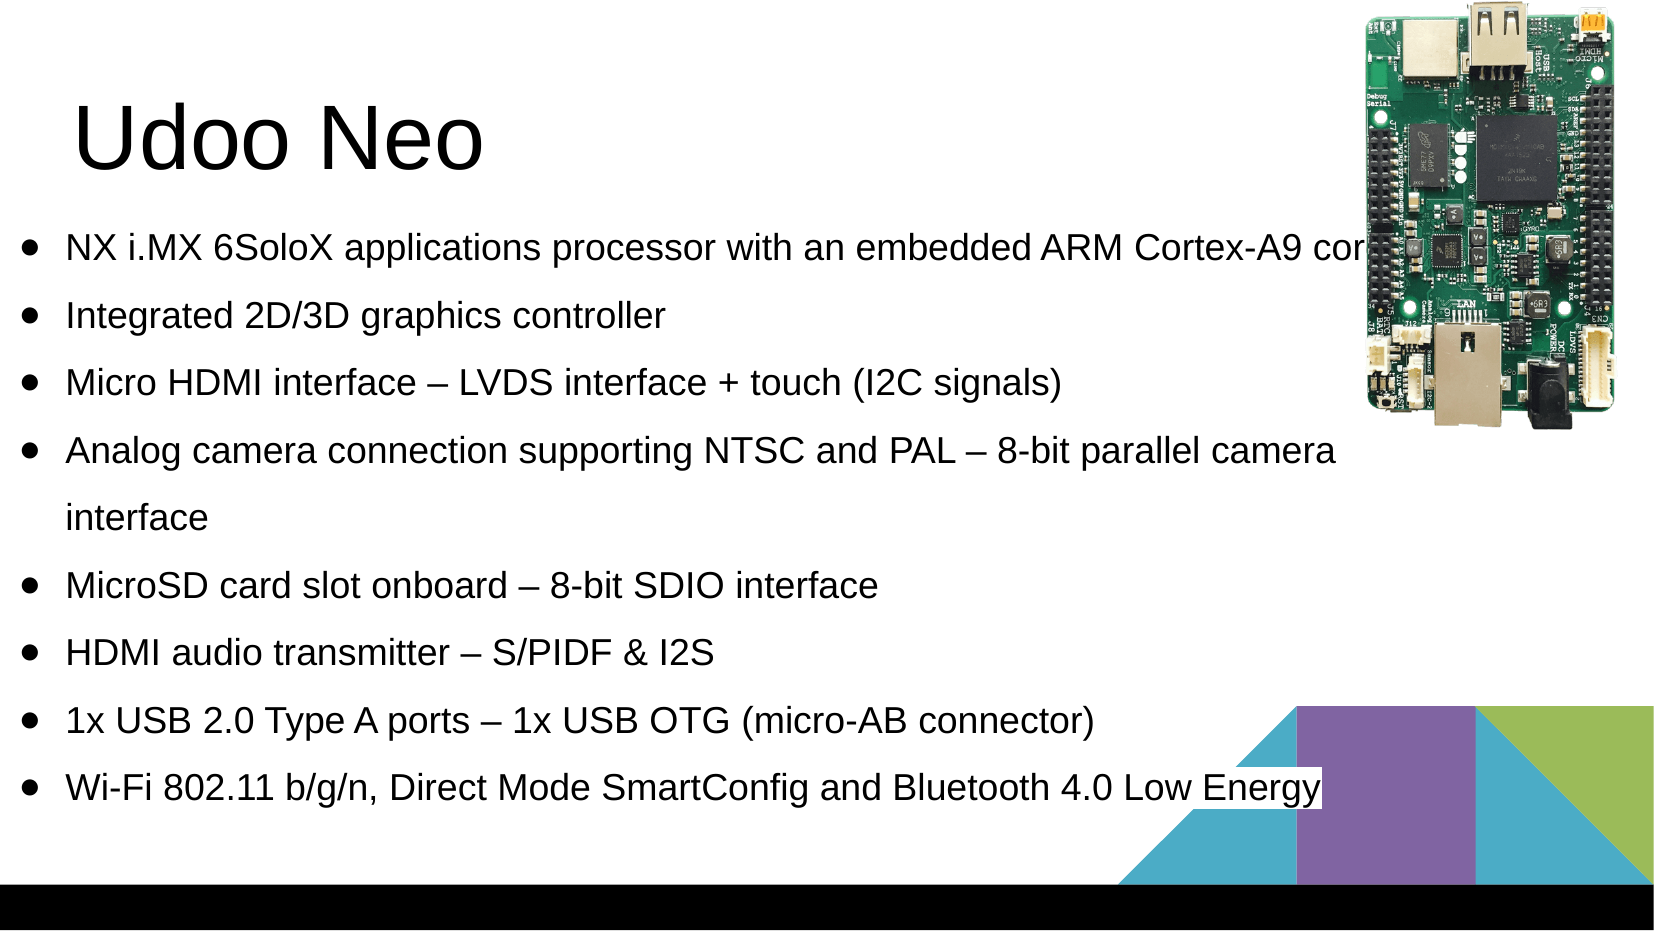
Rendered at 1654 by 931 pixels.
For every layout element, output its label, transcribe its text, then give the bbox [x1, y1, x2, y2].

list NX i.MX 6SoloX applications processor with an embedded ARM Cortex-A9 core. Integrated 2D/3D graphics controller Micro HDMI interface – LVDS interface + touch (I2C signals) Analog camera connection supporting NTSC and PAL – 8-bit parallel camera interface MicroSD card slot onboard – 8-bit SDIO interface HDMI audio transmitter – S/PIDF & I2S 1x USB 2.0 Type A ports – 1x USB OTG (micro-AB connector) Wi-Fi 802.11 b/g/n, Direct Mode SmartConfig and Bluetooth 4.0 Low Energy [0, 184, 1492, 788]
picture [1328, 0, 1654, 431]
title Udoo Neo [56, 74, 1323, 184]
